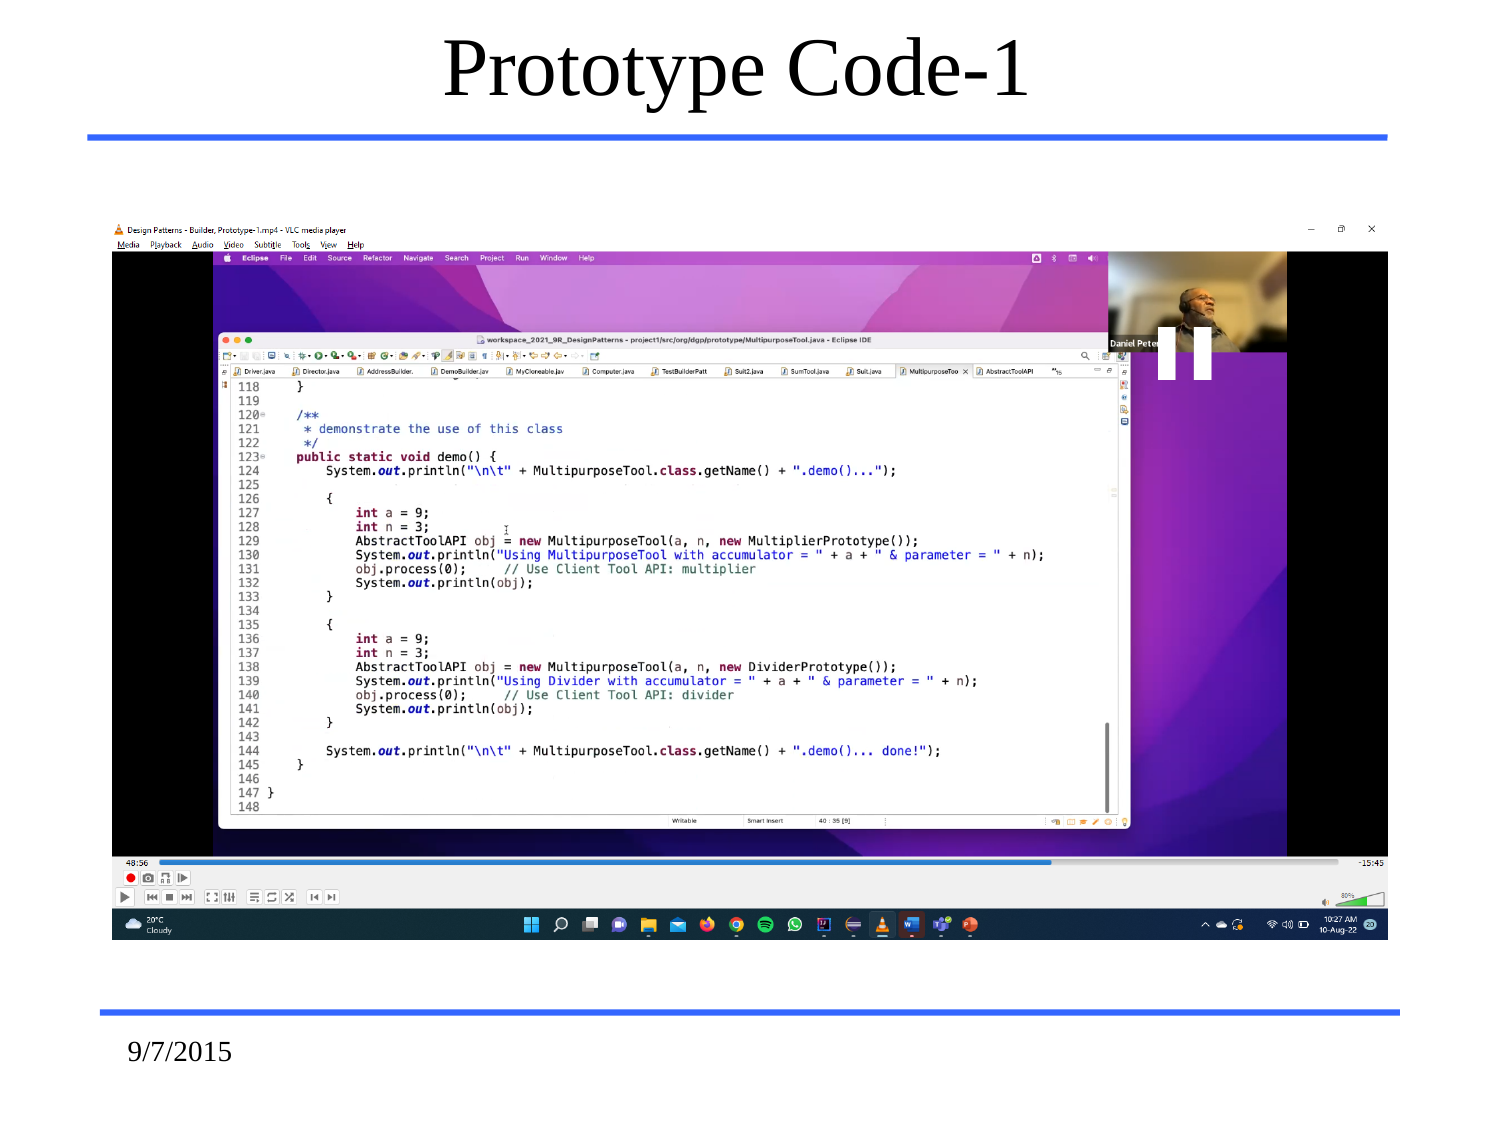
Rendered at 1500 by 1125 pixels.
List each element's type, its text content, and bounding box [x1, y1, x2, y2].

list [112, 222, 1388, 940]
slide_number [112, 1025, 425, 1100]
title Prototype Code-1 [87, 0, 1388, 125]
